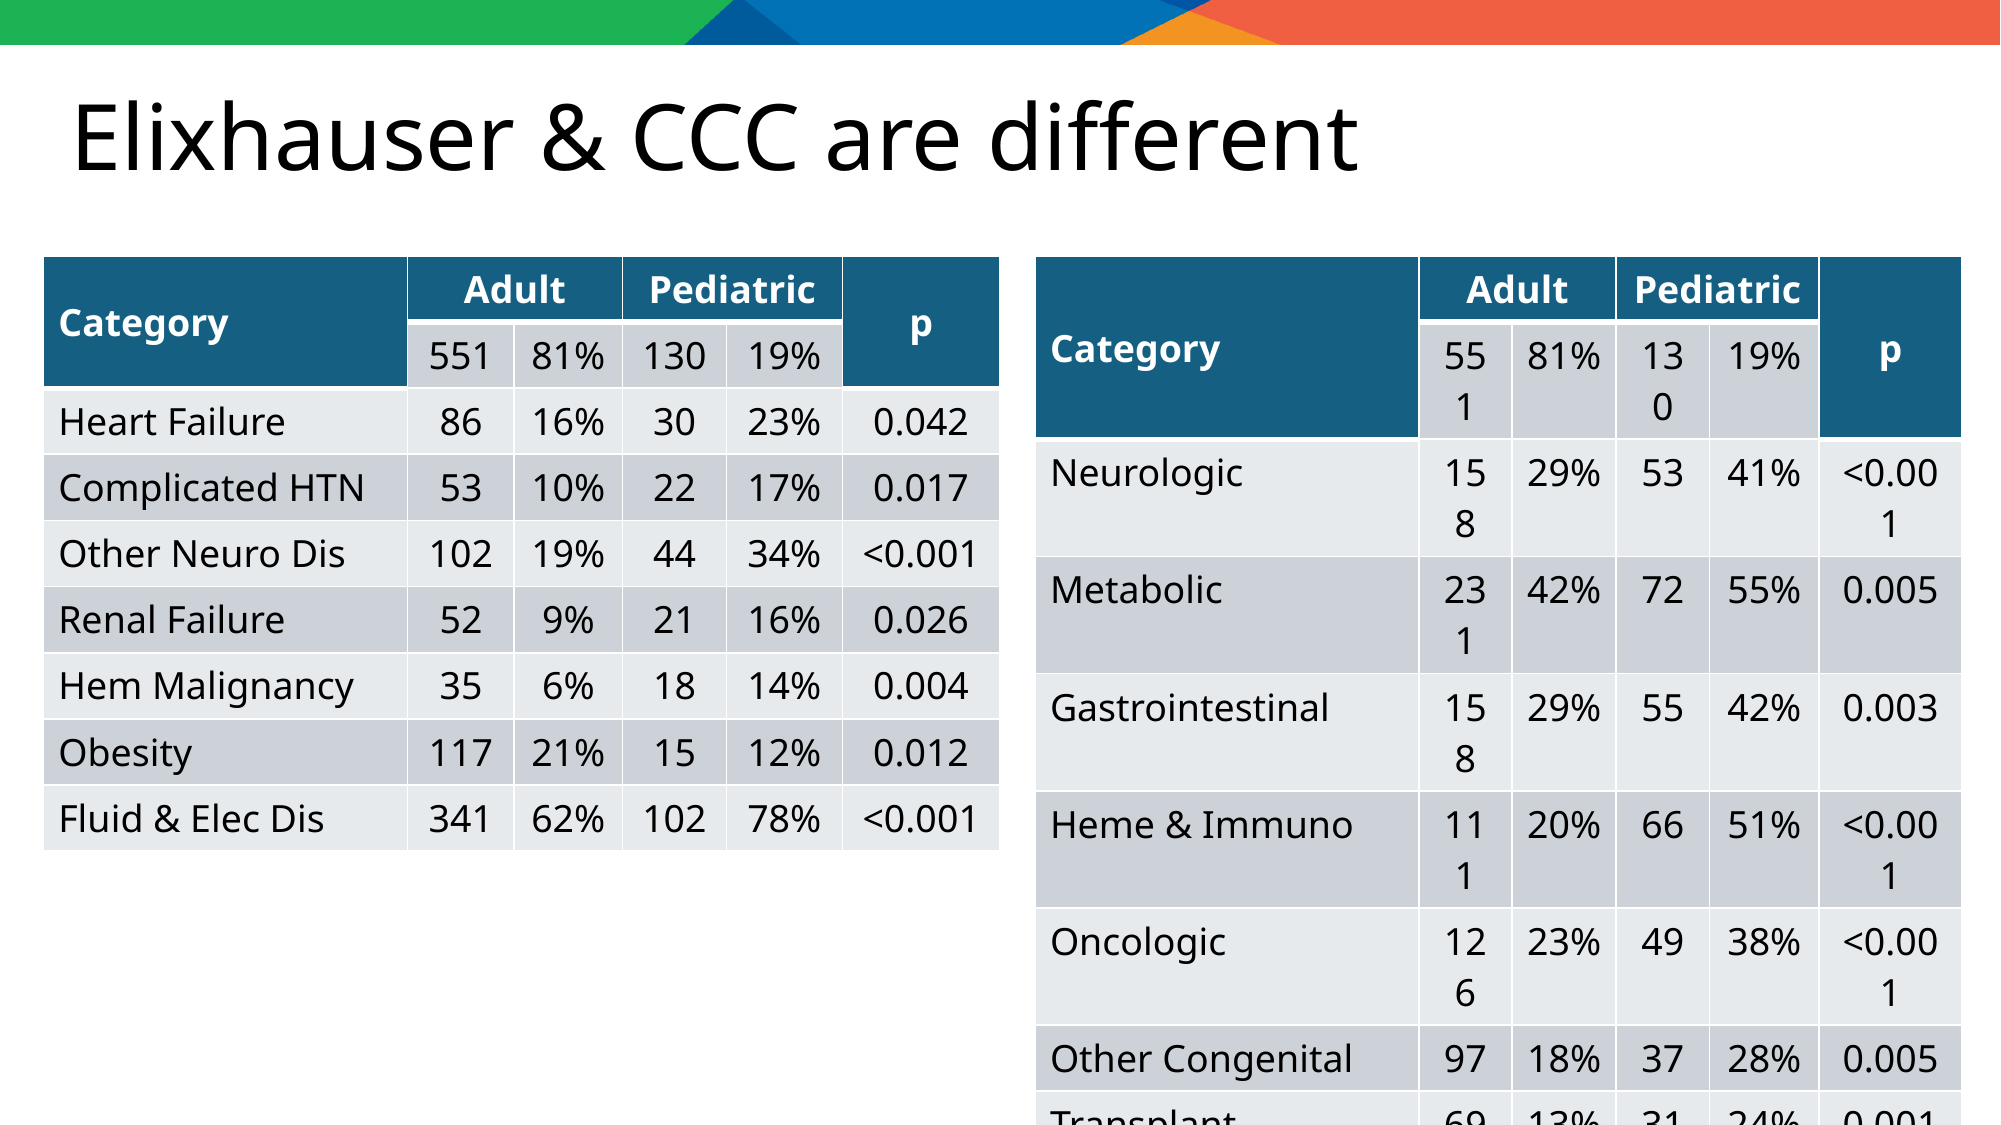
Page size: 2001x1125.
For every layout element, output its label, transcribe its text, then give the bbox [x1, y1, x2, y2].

table_cell Hem Malignancy [44, 654, 407, 718]
table_cell 18% [1513, 1026, 1615, 1090]
table_cell Fluid & Elec Dis [44, 786, 407, 850]
table_cell Metabolic [1036, 557, 1418, 673]
table_header Category [44, 257, 407, 386]
table_cell 53 [408, 455, 513, 520]
table_cell 158 [1420, 440, 1511, 556]
table_cell 78% [727, 786, 842, 850]
table_cell 55% [1710, 557, 1818, 673]
table_cell 0.001 [1820, 1092, 1961, 1125]
table_cell 6% [515, 654, 622, 718]
table_header p [843, 257, 999, 386]
table_cell 0.005 [1820, 557, 1961, 673]
table_cell 41% [1710, 440, 1818, 556]
picture [0, 0, 2000, 1125]
table_cell Heart Failure [44, 391, 407, 453]
table_cell 0.026 [843, 587, 999, 652]
table_cell 86 [408, 389, 513, 453]
table_cell Renal Failure [44, 587, 407, 652]
table_cell 16% [515, 389, 622, 453]
table_cell 72 [1617, 557, 1709, 673]
table_cell 0.017 [843, 455, 999, 520]
table_header p [1820, 257, 1961, 437]
table_cell 53 [1617, 440, 1709, 556]
table_cell Neurologic [1036, 442, 1418, 556]
table_cell 24% [1710, 1092, 1818, 1125]
table_cell 19% [1710, 325, 1818, 438]
table_cell 16% [727, 587, 842, 652]
table_cell Complicated HTN [44, 455, 407, 520]
table_cell 38% [1710, 909, 1818, 1024]
table_header Adult [1420, 257, 1615, 319]
table_cell 15 [623, 720, 726, 784]
table_cell 341 [408, 786, 513, 850]
table_cell 19% [727, 325, 842, 387]
table_cell Oncologic [1036, 909, 1418, 1024]
table_cell <0.001 [1820, 442, 1961, 556]
table_header Adult [408, 257, 622, 319]
table_cell Transplant [1036, 1092, 1418, 1125]
table_cell 29% [1513, 674, 1615, 790]
table_cell 231 [1420, 557, 1511, 673]
table_cell Heme & Immuno [1036, 792, 1418, 907]
table_cell 0.012 [843, 720, 999, 784]
table_cell 14% [727, 654, 842, 718]
table_cell 18 [623, 654, 726, 718]
table_cell 0.004 [843, 654, 999, 718]
table_cell 55 [1617, 674, 1709, 790]
title Elixhauser & CCC are different [55, 59, 1945, 221]
table_cell 10% [515, 455, 622, 520]
table_cell 69 [1420, 1092, 1511, 1125]
table_cell 29% [1513, 440, 1615, 556]
table_cell 551 [1420, 325, 1511, 438]
table_cell 42% [1513, 557, 1615, 673]
table_cell 66 [1617, 792, 1709, 907]
table_cell <0.001 [843, 521, 999, 586]
table_cell <0.001 [843, 786, 999, 850]
table_cell 22 [623, 455, 726, 520]
table_cell 12% [727, 720, 842, 784]
table_header Pediatric [1617, 257, 1818, 319]
table_cell 49 [1617, 909, 1709, 1024]
table_cell 52 [408, 587, 513, 652]
table_cell 62% [515, 786, 622, 850]
table_cell 117 [408, 720, 513, 784]
table_cell 21 [623, 587, 726, 652]
table_cell 13% [1513, 1092, 1615, 1125]
table_cell 35 [408, 654, 513, 718]
table_cell 0.005 [1820, 1026, 1961, 1090]
table_cell 102 [623, 786, 726, 850]
table_cell Other Congenital [1036, 1026, 1418, 1090]
table_cell 19% [515, 521, 622, 586]
table_cell <0.001 [1820, 792, 1961, 907]
table_cell Gastrointestinal [1036, 674, 1418, 790]
table_cell 34% [727, 521, 842, 586]
table_cell 130 [1617, 325, 1709, 438]
table_cell 51% [1710, 792, 1818, 907]
table_cell 23% [727, 389, 842, 453]
table_cell 0.042 [843, 391, 999, 453]
table_cell 130 [623, 325, 726, 387]
table_cell 102 [408, 521, 513, 586]
table_cell 97 [1420, 1026, 1511, 1090]
table_cell 81% [1513, 325, 1615, 438]
table_cell 20% [1513, 792, 1615, 907]
table_cell 9% [515, 587, 622, 652]
table_cell 30 [623, 389, 726, 453]
table_cell 111 [1420, 792, 1511, 907]
table_cell 42% [1710, 674, 1818, 790]
table_cell 31 [1617, 1092, 1709, 1125]
table_cell 81% [515, 325, 622, 387]
table_cell 158 [1420, 674, 1511, 790]
table_cell 17% [727, 455, 842, 520]
table_cell 37 [1617, 1026, 1709, 1090]
table_cell 28% [1710, 1026, 1818, 1090]
table_cell Obesity [44, 720, 407, 784]
table_cell 44 [623, 521, 726, 586]
table_cell <0.001 [1820, 909, 1961, 1024]
table_cell 23% [1513, 909, 1615, 1024]
table_cell 21% [515, 720, 622, 784]
table_header Category [1036, 257, 1418, 437]
table_cell 126 [1420, 909, 1511, 1024]
table_cell 0.003 [1820, 674, 1961, 790]
table_header Pediatric [623, 257, 842, 319]
table_cell 551 [408, 325, 513, 387]
table_cell Other Neuro Dis [44, 521, 407, 586]
